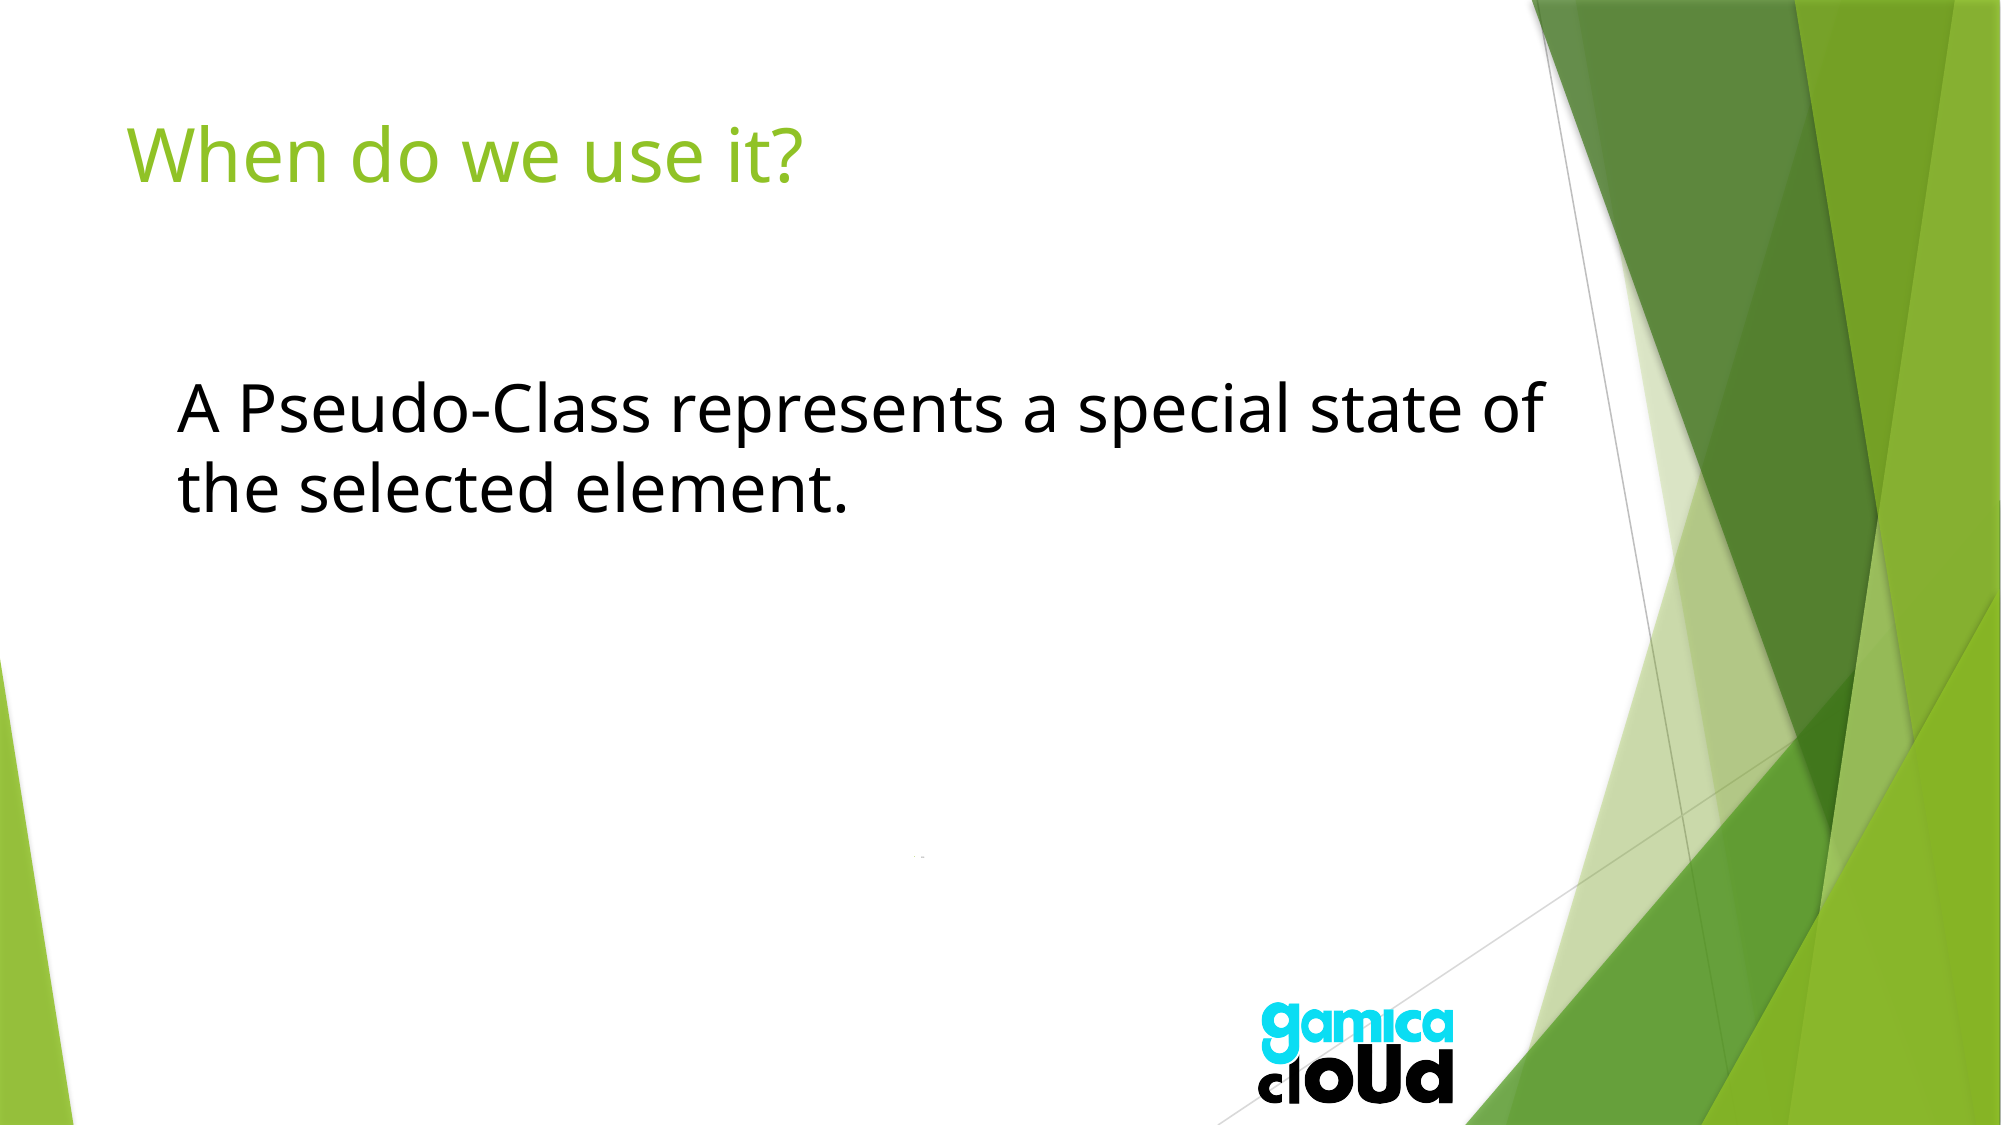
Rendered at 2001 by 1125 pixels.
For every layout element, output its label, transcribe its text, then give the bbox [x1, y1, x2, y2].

title When do we use it? [111, 99, 1522, 317]
picture [1257, 1001, 1454, 1104]
text_box A Pseudo-Class represents a special state of the selected element. [163, 358, 1592, 533]
text_box CSS [899, 848, 975, 867]
